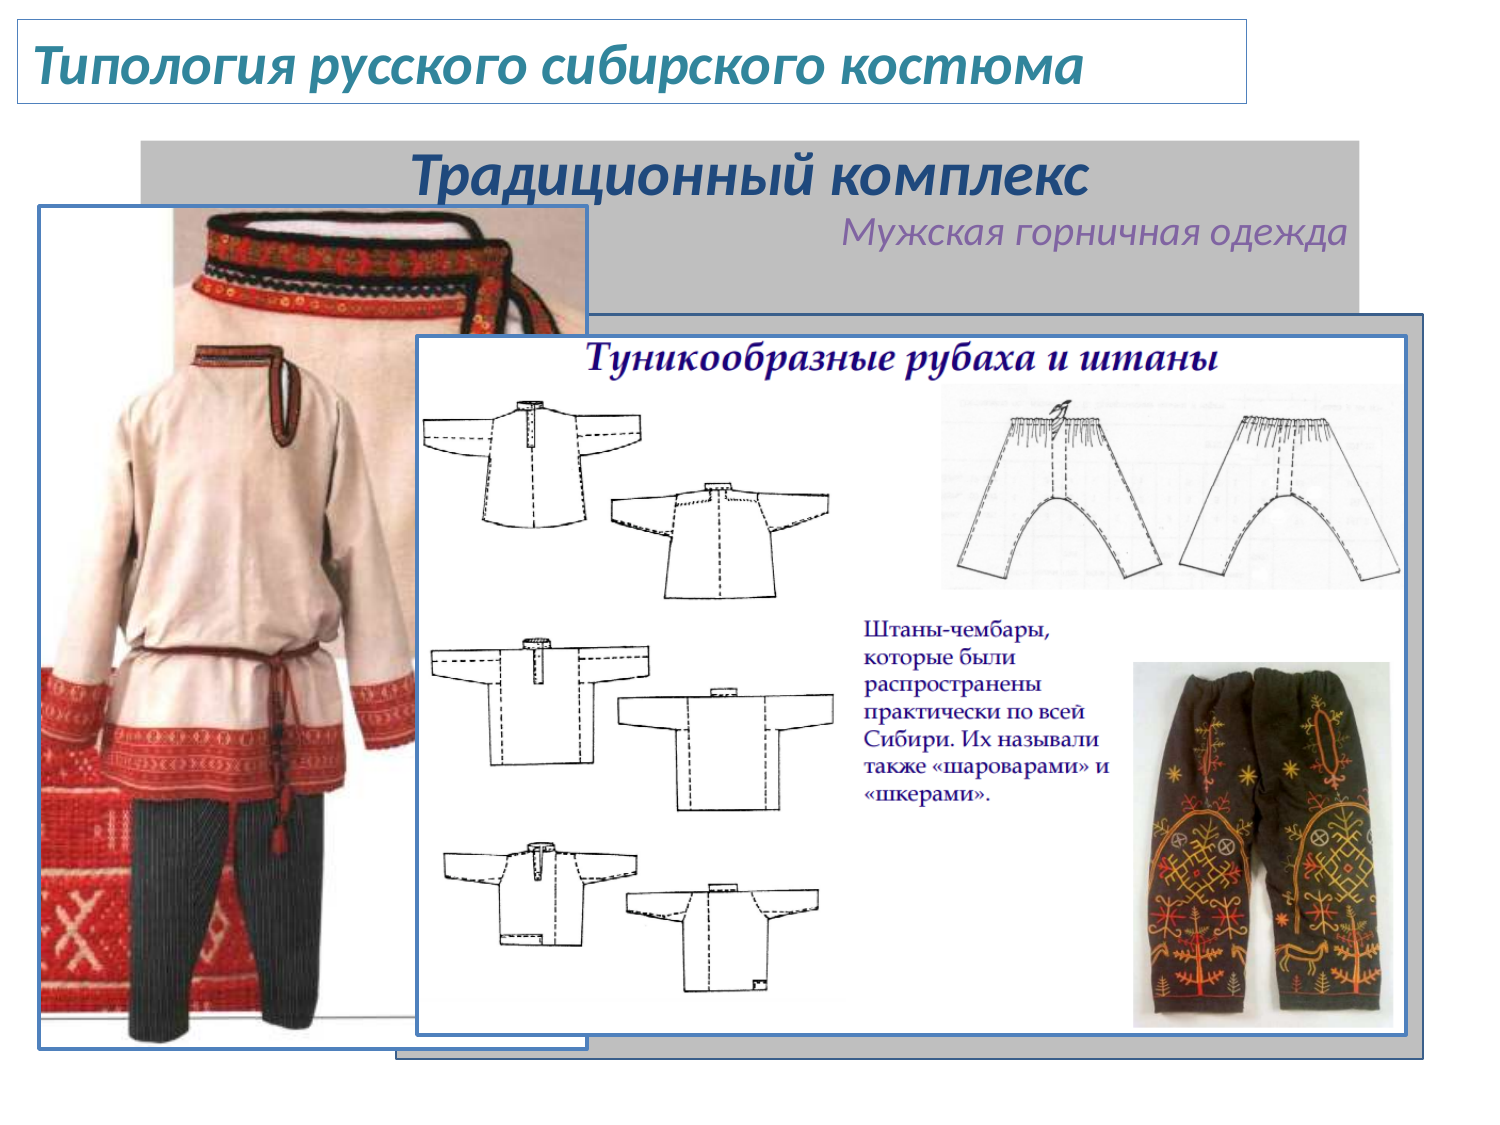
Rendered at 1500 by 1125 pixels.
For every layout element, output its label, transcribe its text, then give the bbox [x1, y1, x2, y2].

text_box Традиционный комплекс [135, 125, 1365, 216]
text_box [393, 312, 1425, 1061]
text_box Типология русского сибирского костюма [17, 19, 1247, 104]
picture [41, 208, 1404, 1048]
text_box Мужская горничная одежда [589, 216, 1364, 262]
